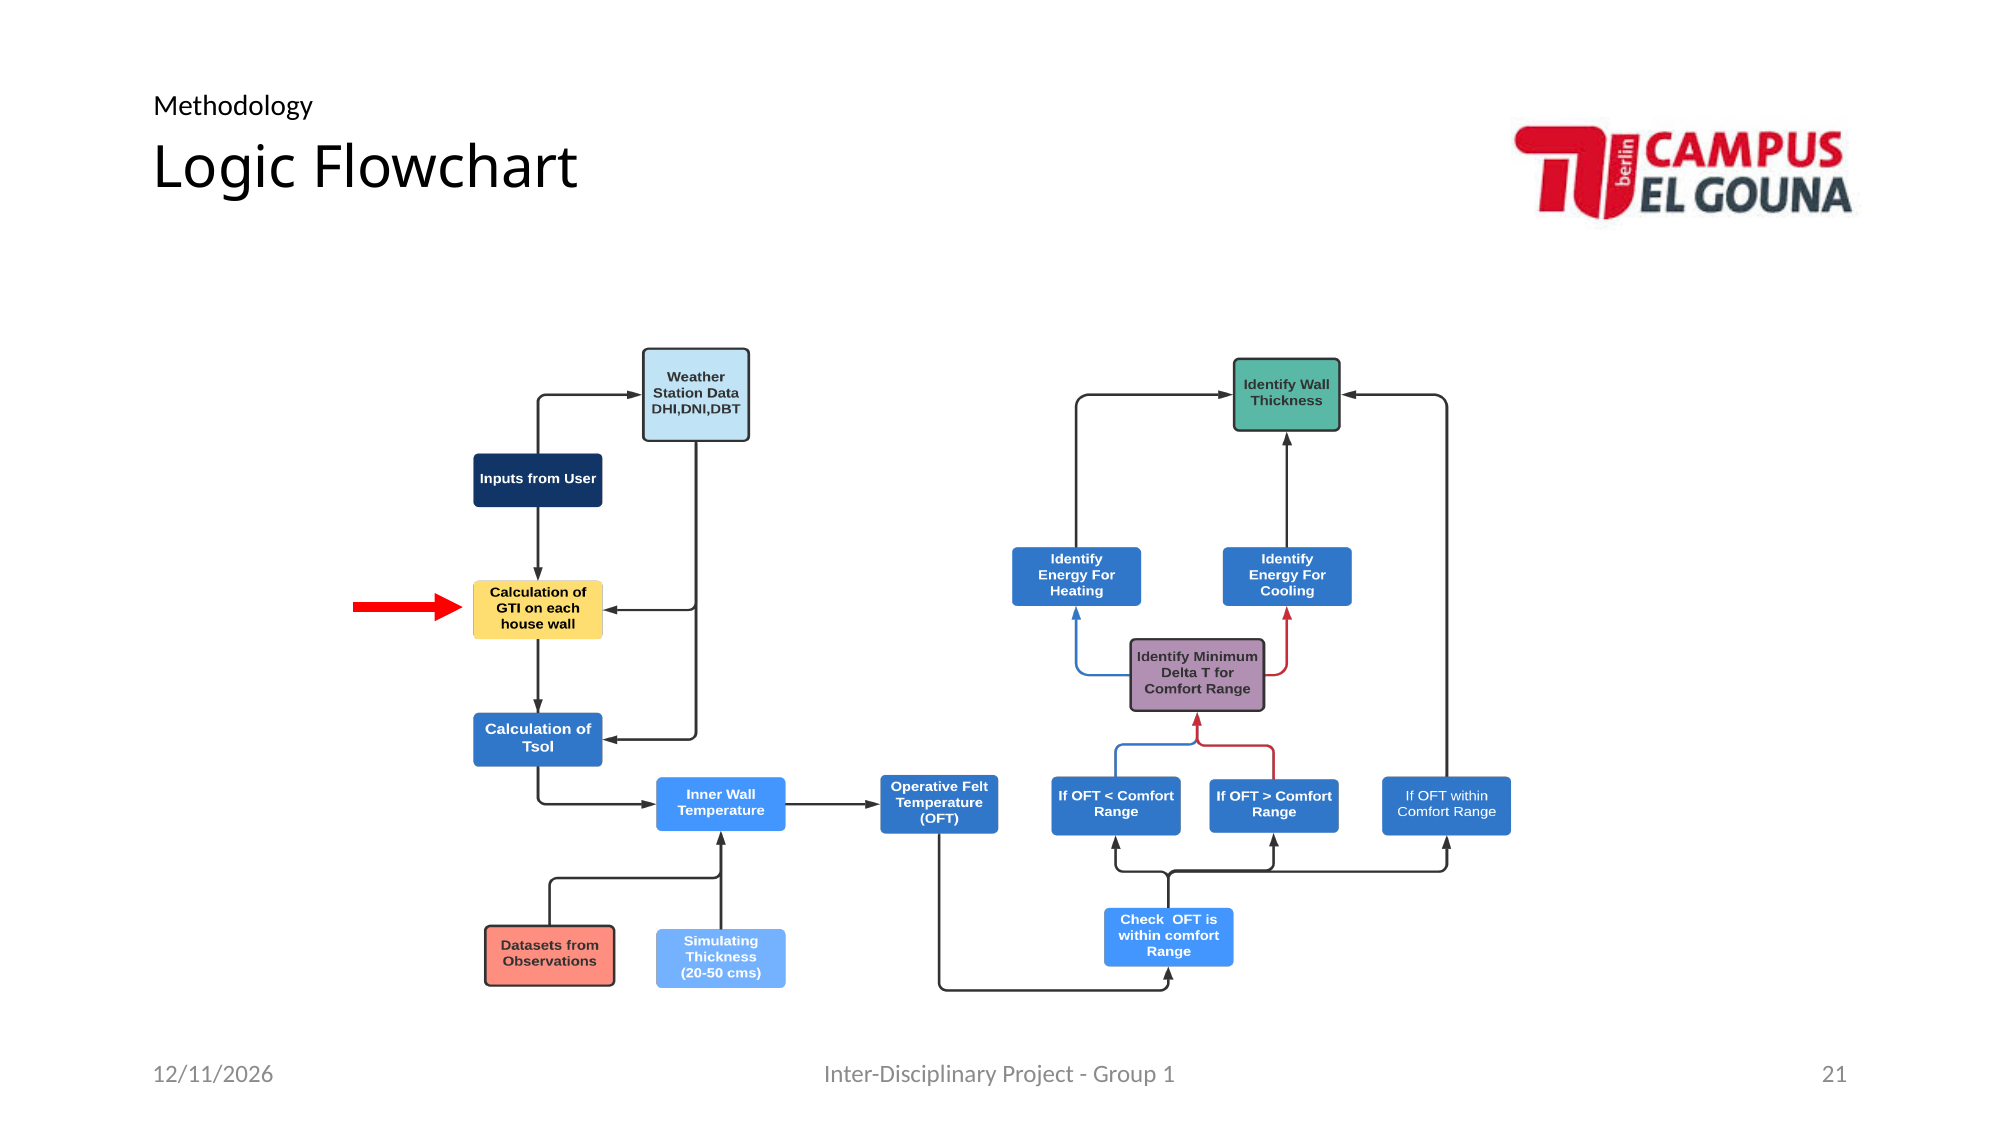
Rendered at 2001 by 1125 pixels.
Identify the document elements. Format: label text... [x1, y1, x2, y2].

slide_number 21 [1412, 1042, 1863, 1103]
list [447, 299, 1552, 1014]
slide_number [137, 1042, 588, 1103]
picture [1510, 93, 1863, 244]
title Logic Flowchart [137, 59, 1863, 278]
text_box Methodology [138, 79, 329, 129]
footer Inter-Disciplinary Project - Group 1 [662, 1042, 1338, 1103]
